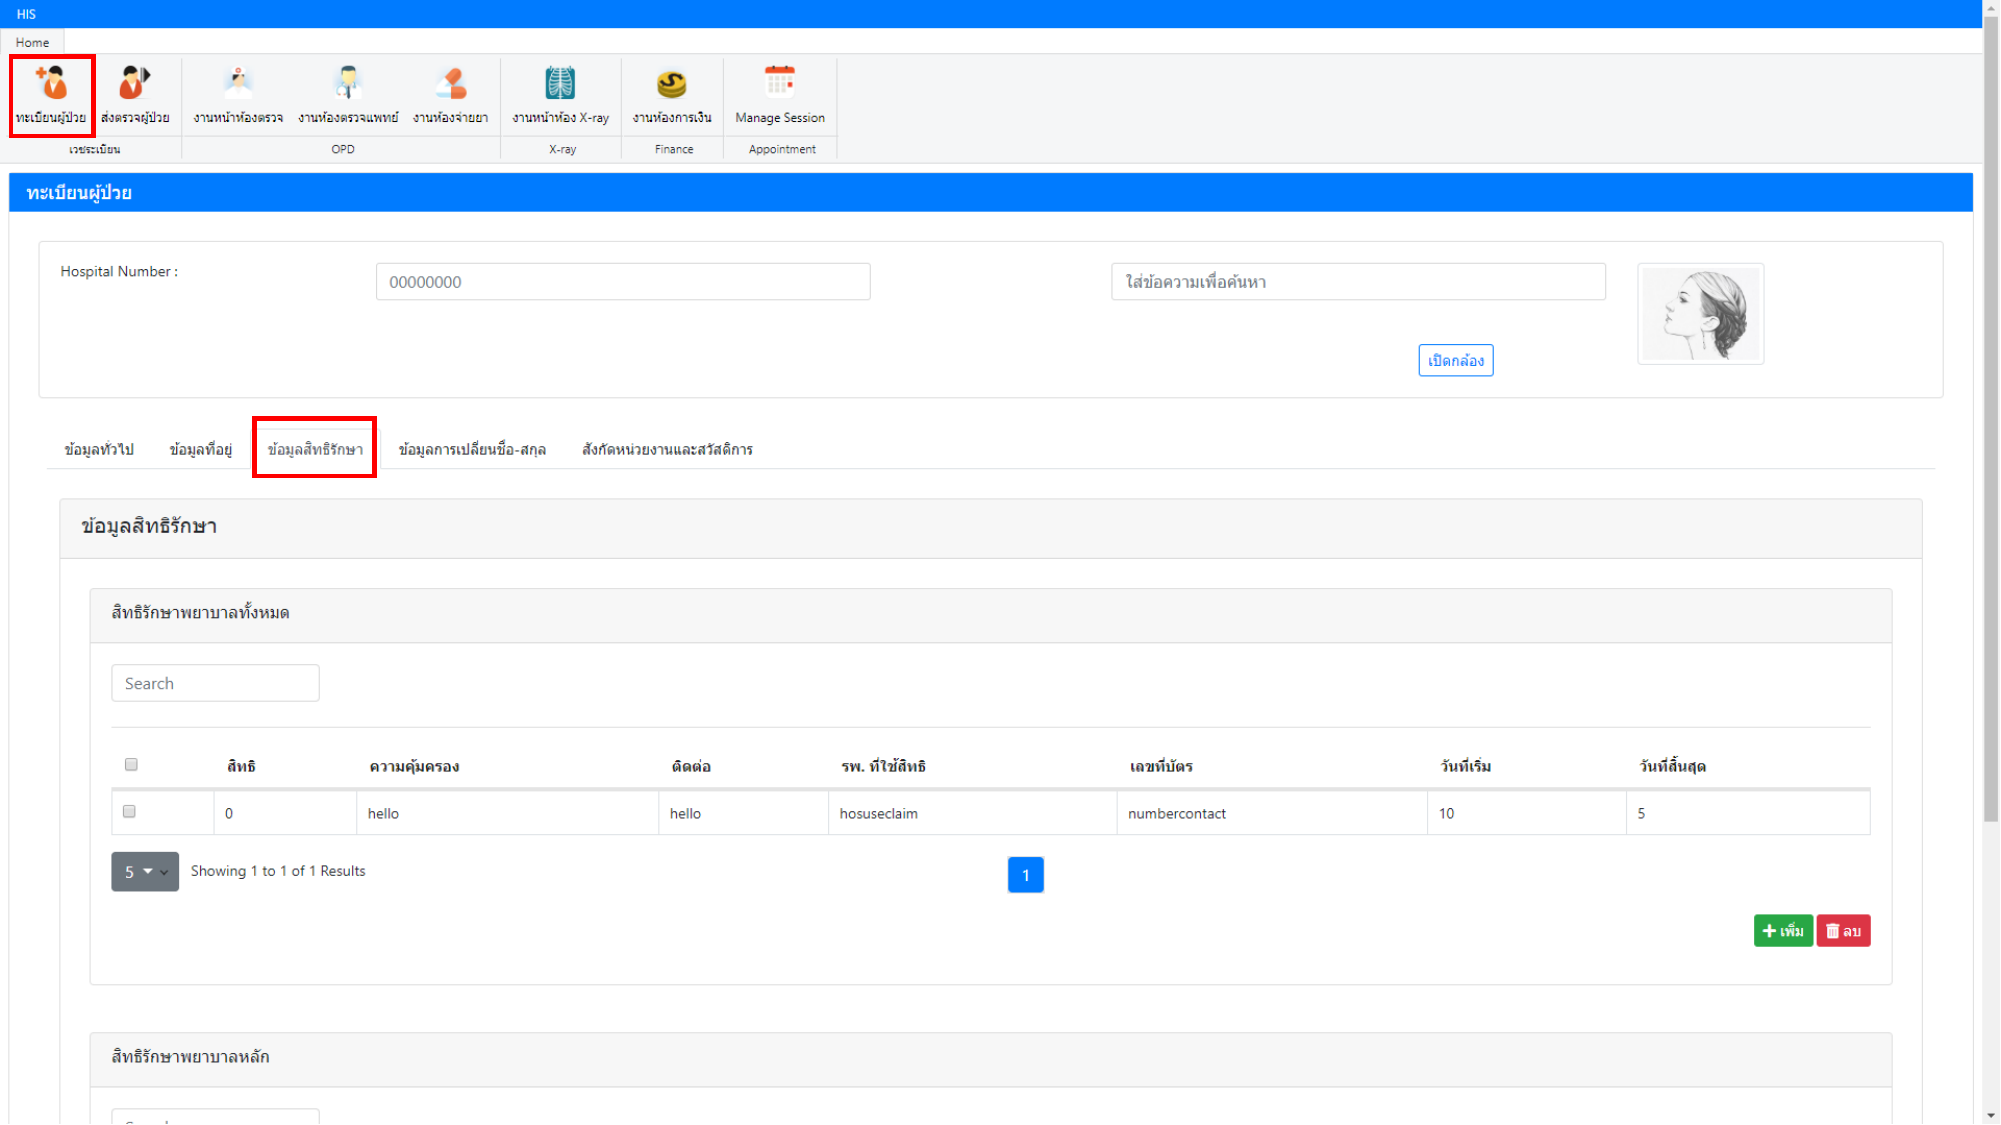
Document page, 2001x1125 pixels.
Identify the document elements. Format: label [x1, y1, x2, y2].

list [0, 0, 2000, 1124]
